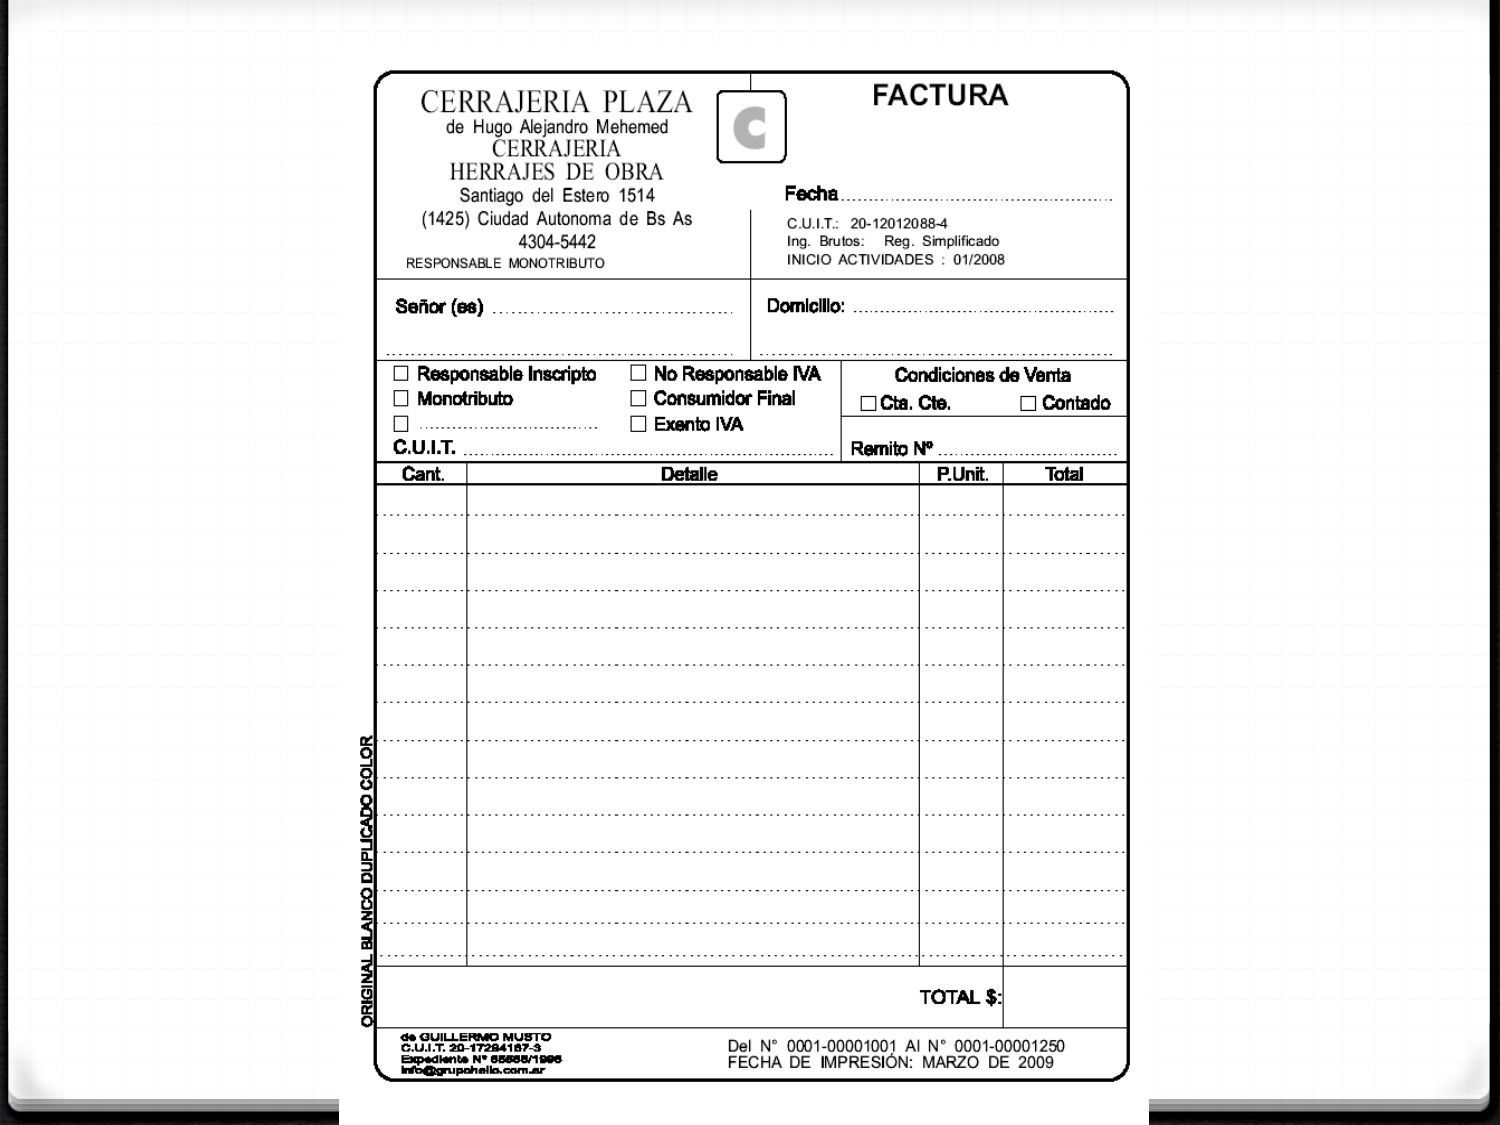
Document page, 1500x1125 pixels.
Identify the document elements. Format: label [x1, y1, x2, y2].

list [339, 46, 1149, 1125]
picture [0, 0, 1500, 1125]
